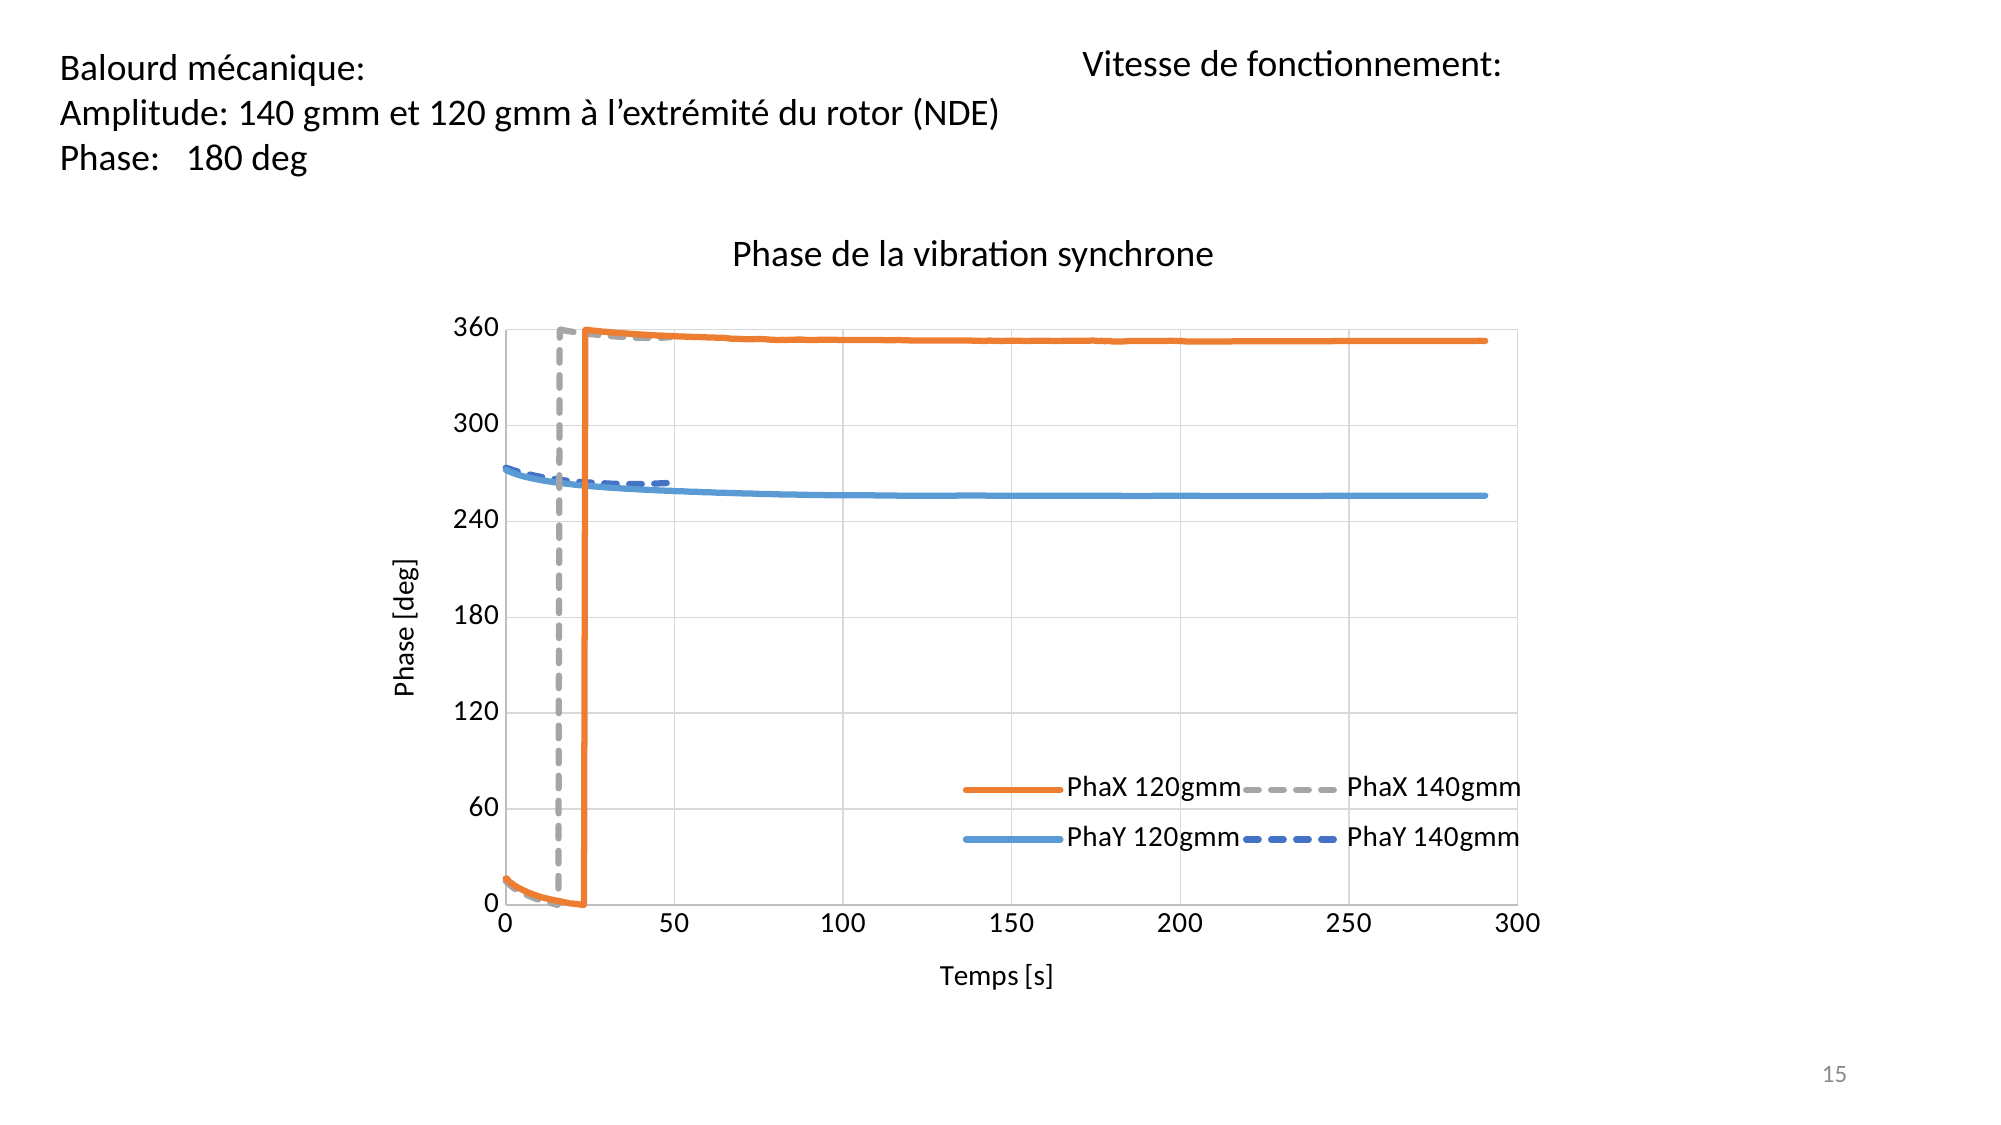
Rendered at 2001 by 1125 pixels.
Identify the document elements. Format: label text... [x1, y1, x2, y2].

slide_number 15 [1412, 1042, 1863, 1103]
text_box Balourd mécanique: Amplitude: 140 gmm et 120 gmm à l’extrémité du rotor (NDE) Phase: 180 deg [45, 35, 1016, 186]
chart [382, 293, 1564, 1003]
text_box Phase de la vibration synchrone [717, 221, 1230, 282]
